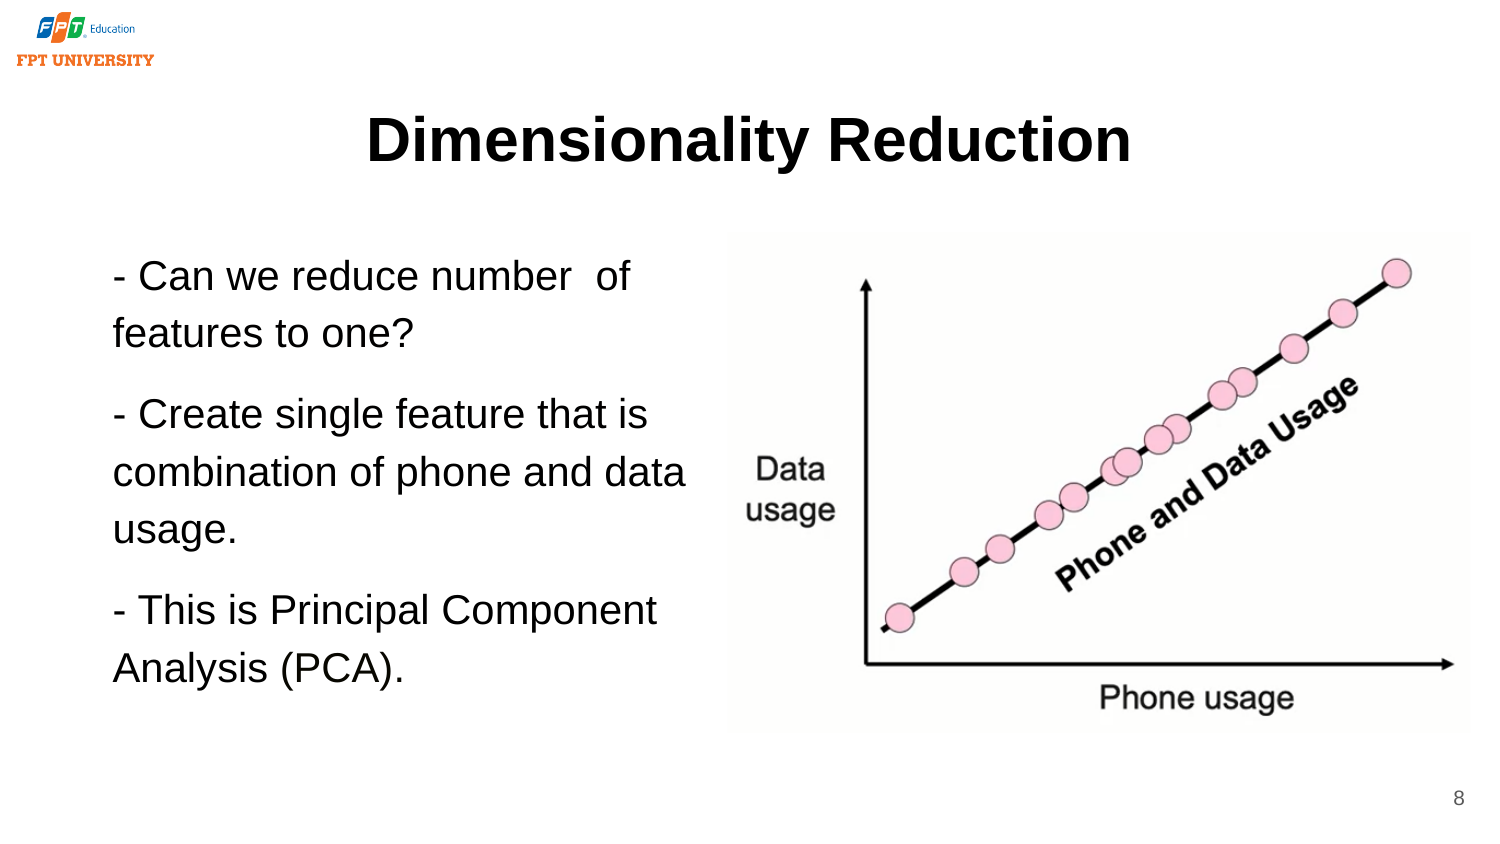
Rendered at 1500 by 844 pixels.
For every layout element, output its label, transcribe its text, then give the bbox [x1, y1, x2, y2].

slide_number 8 [1389, 764, 1480, 830]
list - Can we reduce number of features to one? - Create single feature that is combination of phone and data usage. - This is Principal Component Analysis (PCA). [97, 225, 728, 741]
picture [11, 1, 160, 77]
title Dimensionality Reduction [51, 72, 1449, 167]
picture [727, 232, 1471, 733]
